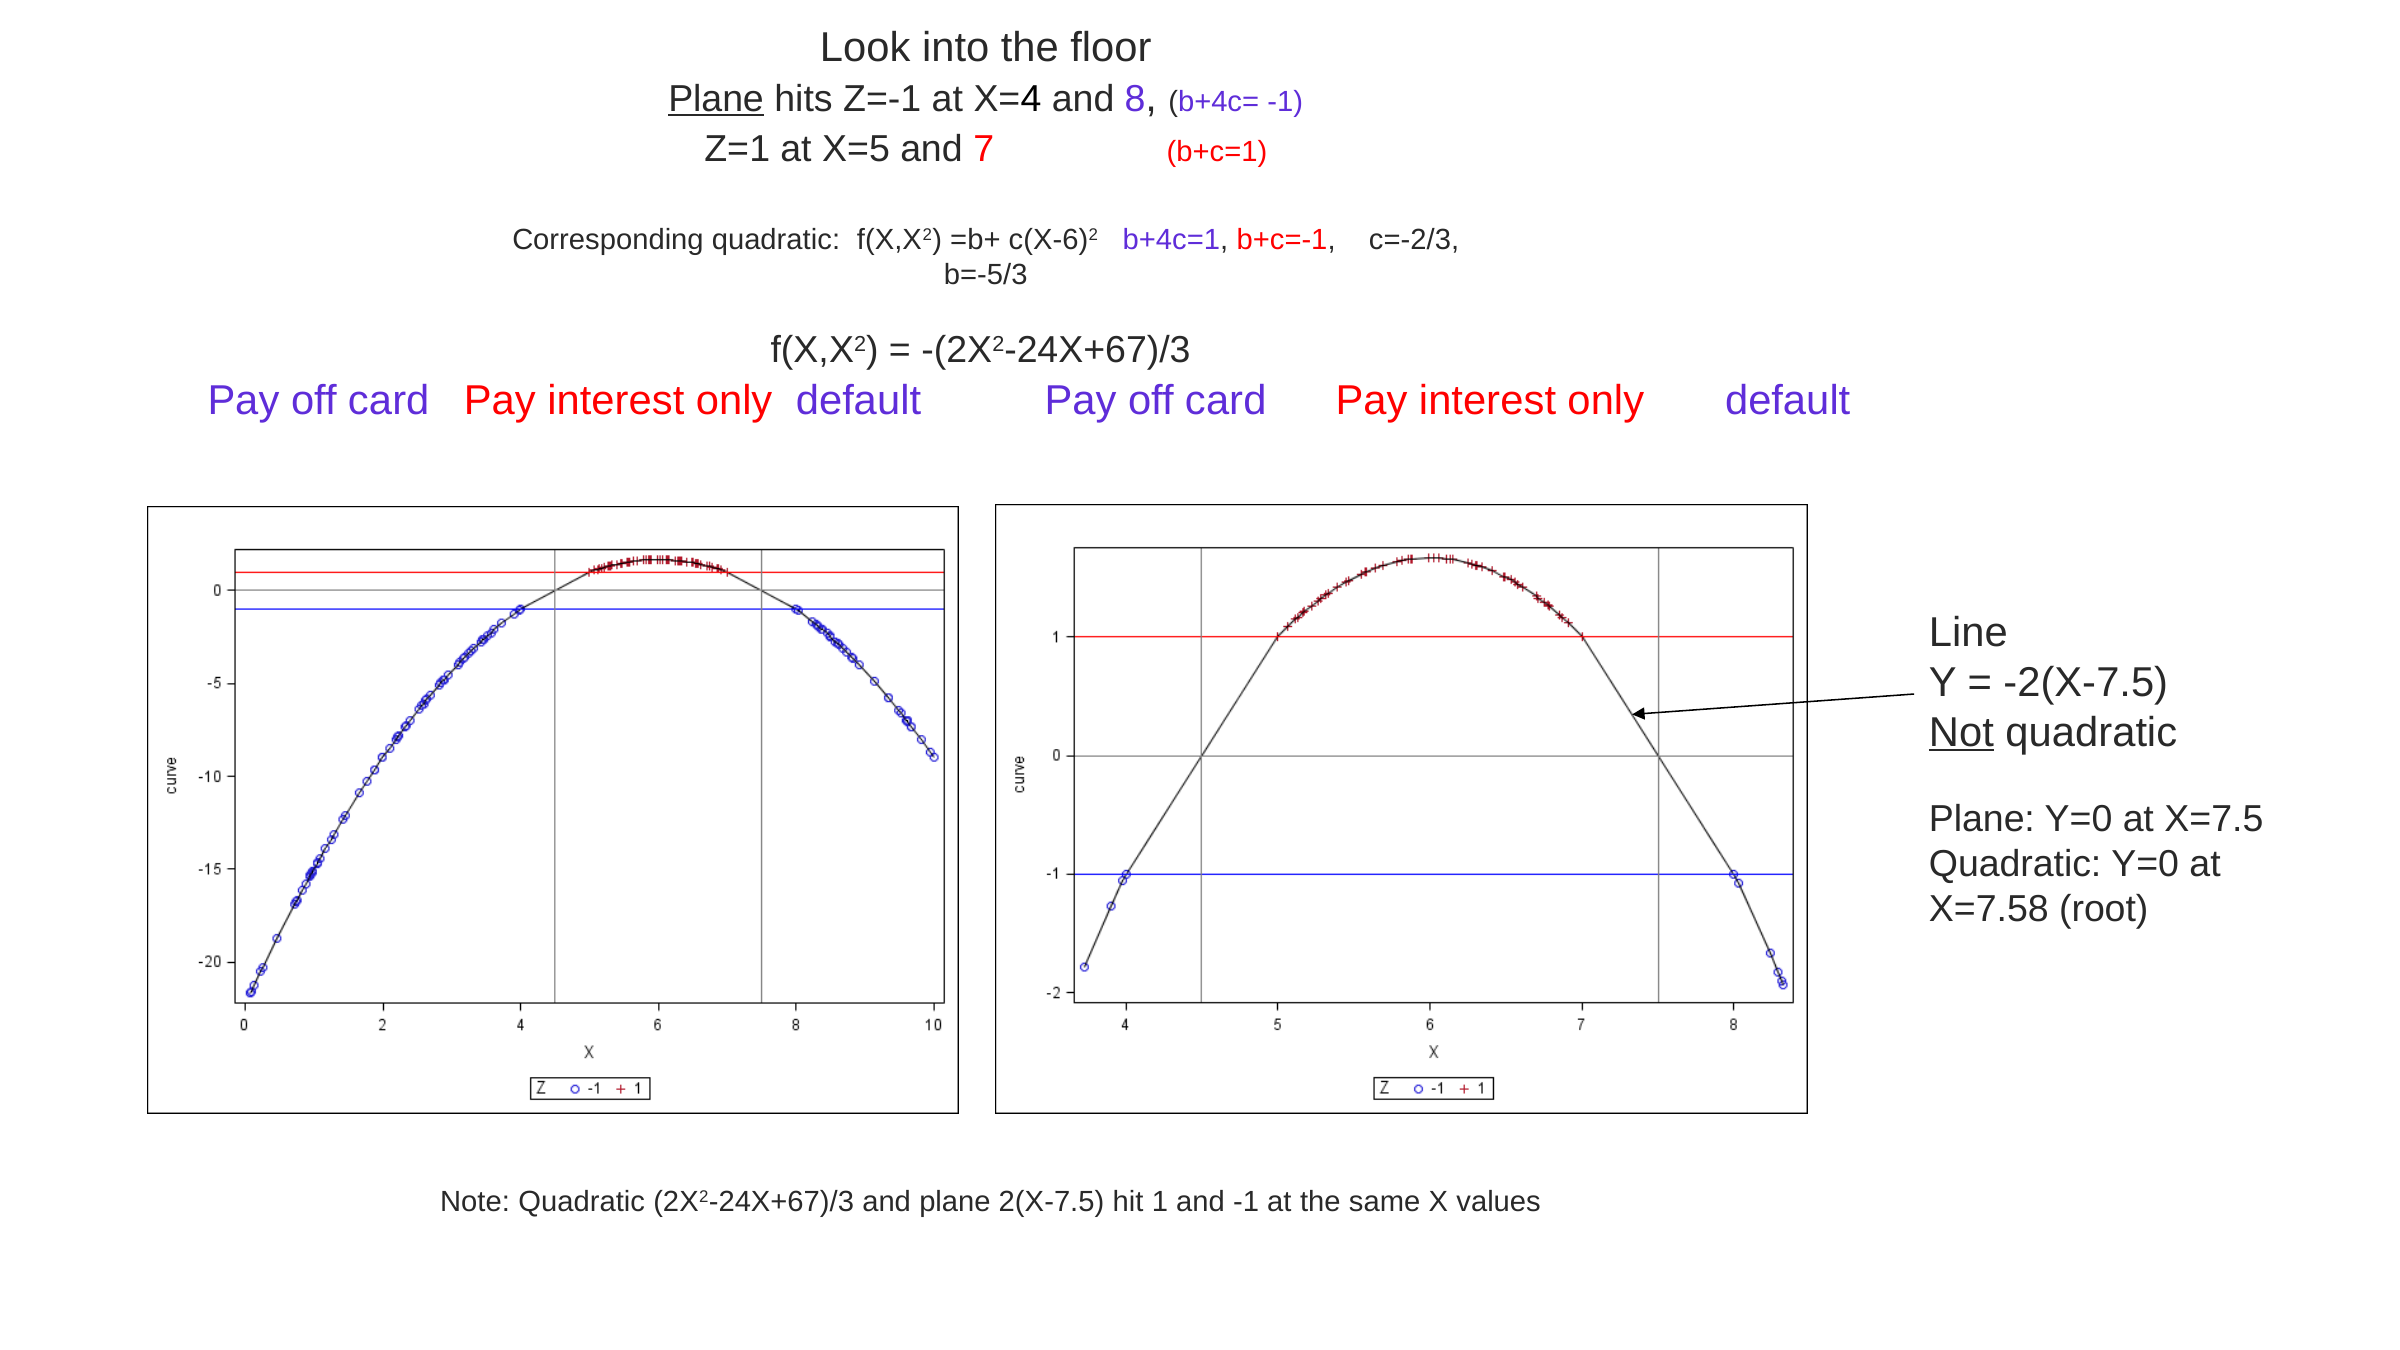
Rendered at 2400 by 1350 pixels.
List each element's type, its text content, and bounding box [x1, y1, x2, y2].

picture [995, 504, 1808, 1115]
text_box Look into the floor Plane hits Z=-1 at X=4 and 8, (b+4c= -1) Z=1 at X=5 and 7 (b+c=1) Corresponding quadratic: f(X,X2) =b+ c(X-6)2 b+4c=1, b+c=-1, c=-2/3, b=-5/3 f(X,X2) = -(2X2-24X+67)/3 [483, 12, 1489, 428]
text_box Note: Quadratic (2X2-24X+67)/3 and plane 2(X-7.5) hit 1 and -1 at the same X values [425, 1174, 1566, 1225]
text_box Pay off card Pay interest only default [1029, 365, 1866, 430]
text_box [1631, 693, 1915, 715]
text_box Pay off card Pay interest only default [192, 365, 936, 430]
picture [147, 505, 959, 1115]
text_box Line Y = -2(X-7.5) Not quadratic Plane: Y=0 at X=7.5 Quadratic: Y=0 at X=7.58 (root) [1914, 597, 2365, 937]
